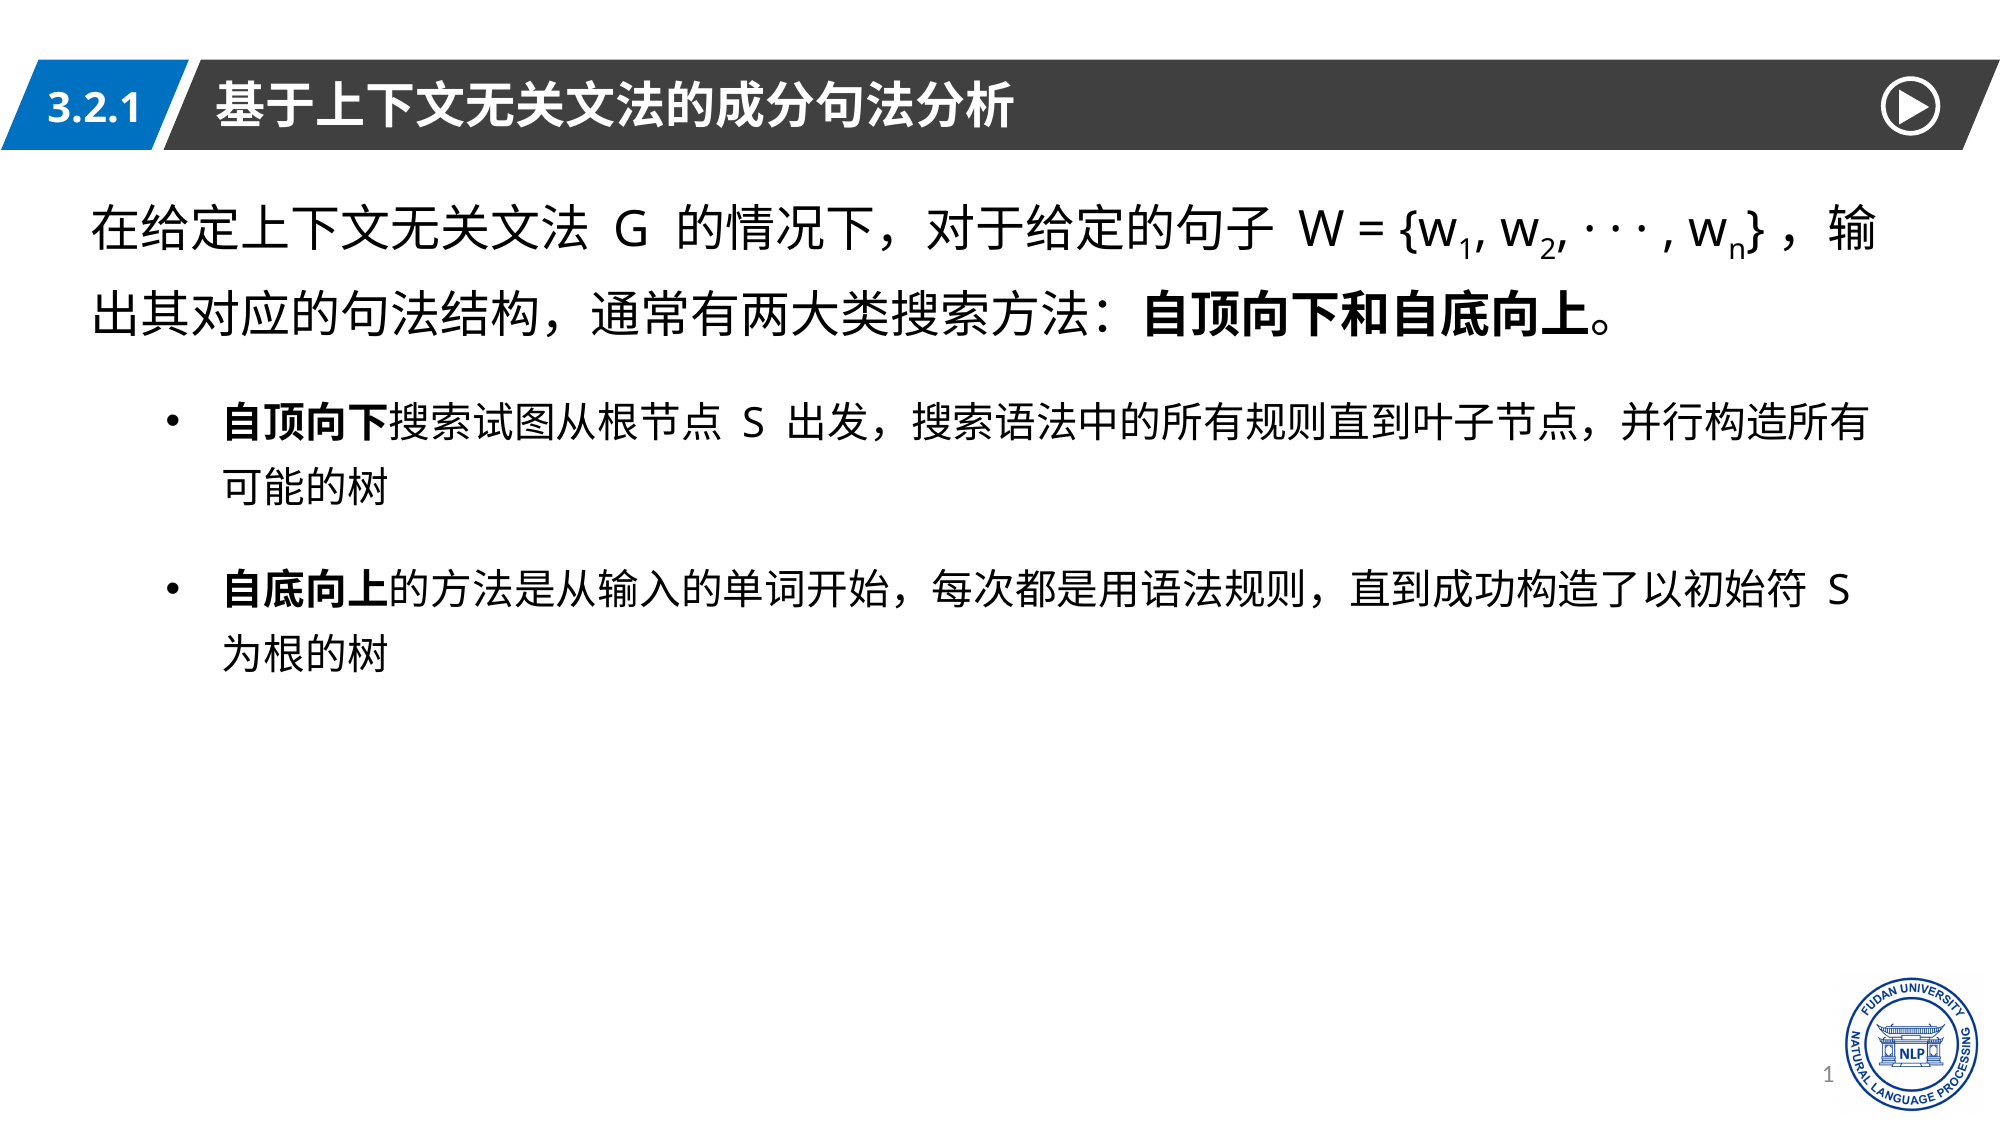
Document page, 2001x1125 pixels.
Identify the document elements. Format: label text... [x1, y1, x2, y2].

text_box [1883, 78, 1939, 134]
text_box [163, 59, 2000, 150]
picture [1834, 972, 1985, 1117]
text_box [1, 89, 157, 150]
text_box [32, 59, 189, 120]
text_box 在给定上下文无关文法 G 的情况下，对于给定的句子 W = {w1, w2, · · · , wn}，输出其对应的句法结构，通常有两大类搜索方法：自顶向下和自底向上。 自顶向下搜索试图从根节点 S 出发，搜索语法中的所有规则直到叶子节点，并行构造所有可能的树 自底向上的方法是从输入的单词开始，每次都是用语法规则，直到成功构造了以初始符 S 为根的树 [75, 168, 1900, 686]
text_box 3.2.1 [26, 73, 164, 138]
text_box 基于上下文无关文法的成分句法分析 [200, 66, 1031, 142]
slide_number 19 [1412, 1042, 1863, 1103]
